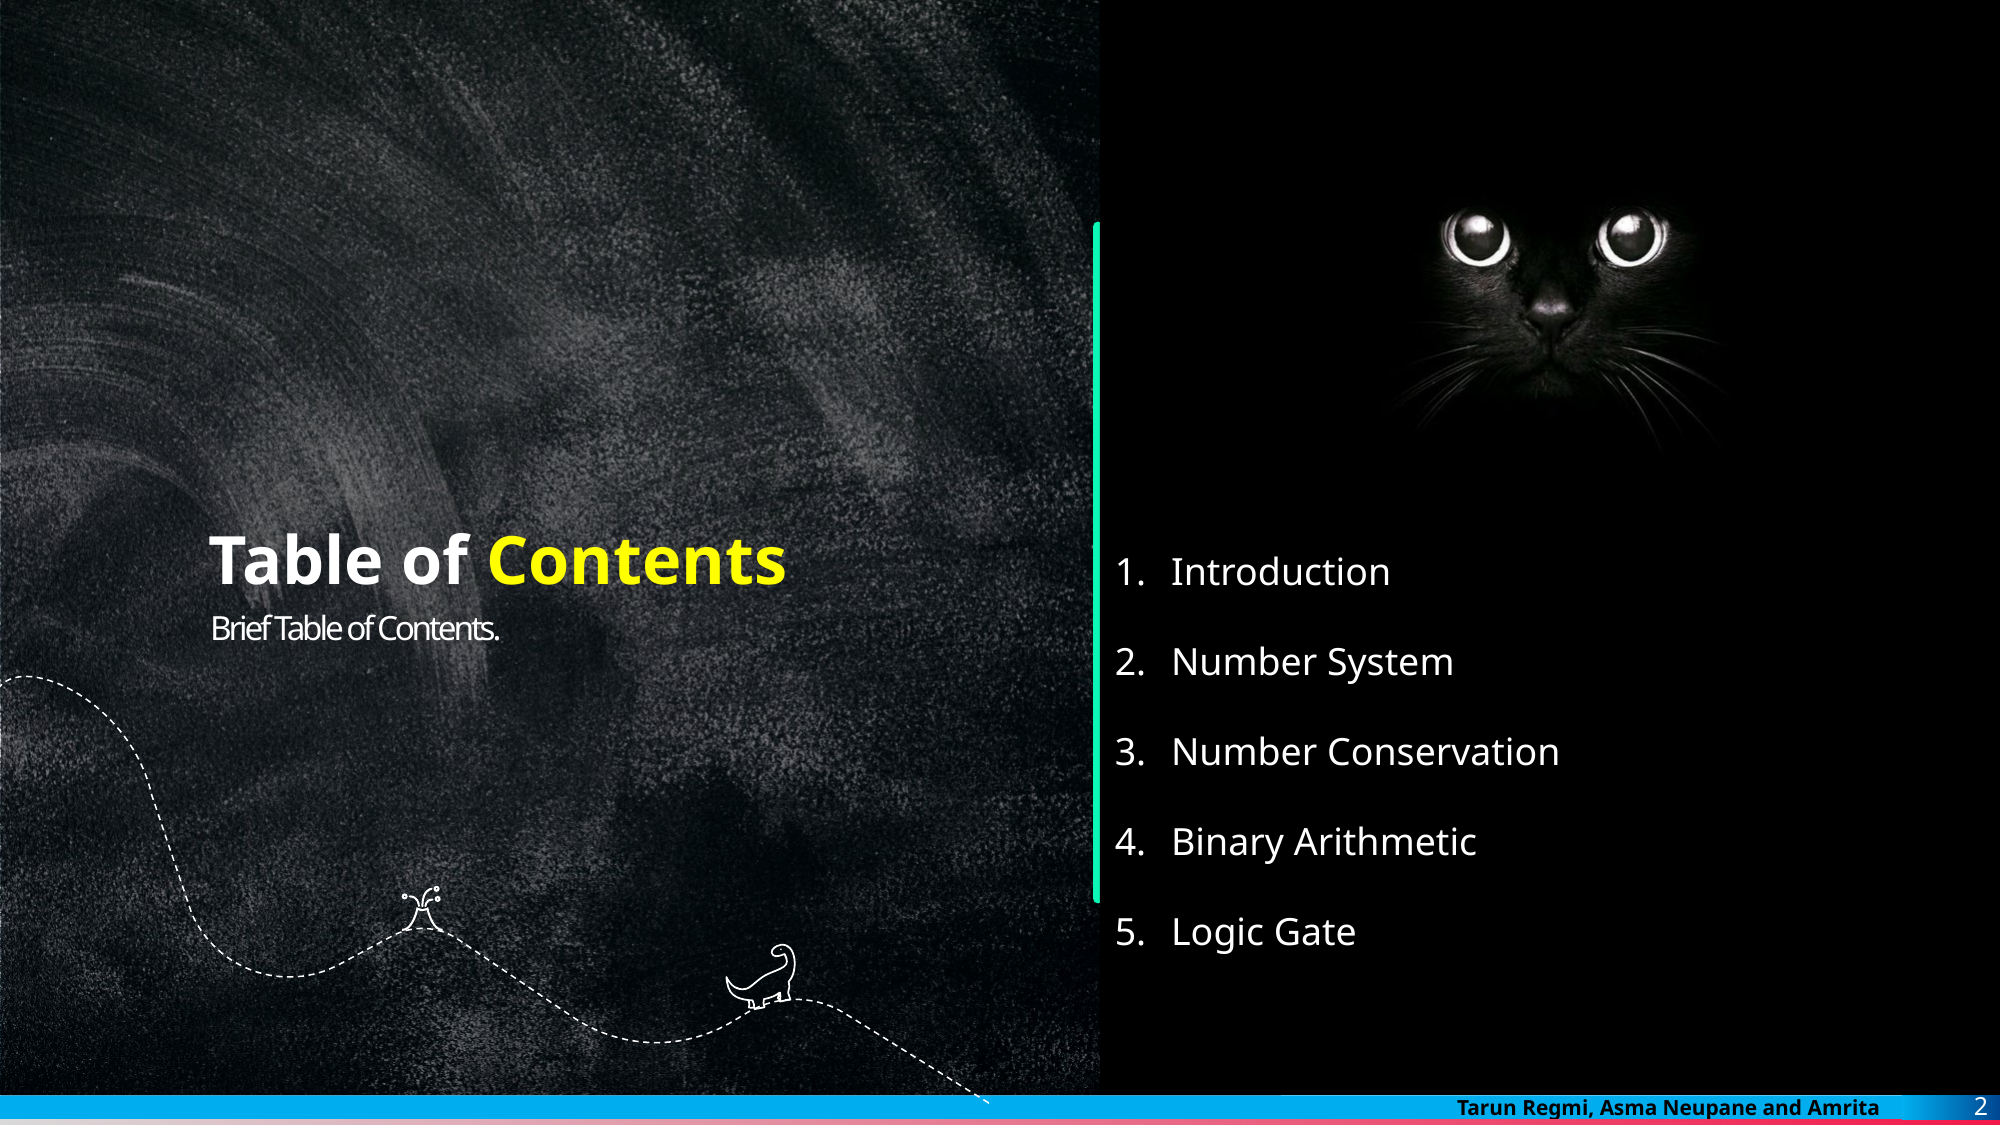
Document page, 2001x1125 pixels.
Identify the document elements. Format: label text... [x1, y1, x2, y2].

slide_number 2 [1901, 1096, 2000, 1120]
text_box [401, 885, 443, 931]
picture [0, 0, 1099, 1095]
text_box [725, 943, 796, 1011]
title Table of Contents [208, 527, 826, 598]
subtitle Brief Table of Contents. [210, 612, 827, 715]
text_box Introduction Number System Number Conservation Binary Arithmetic Logic Gate [1099, 0, 2000, 1096]
